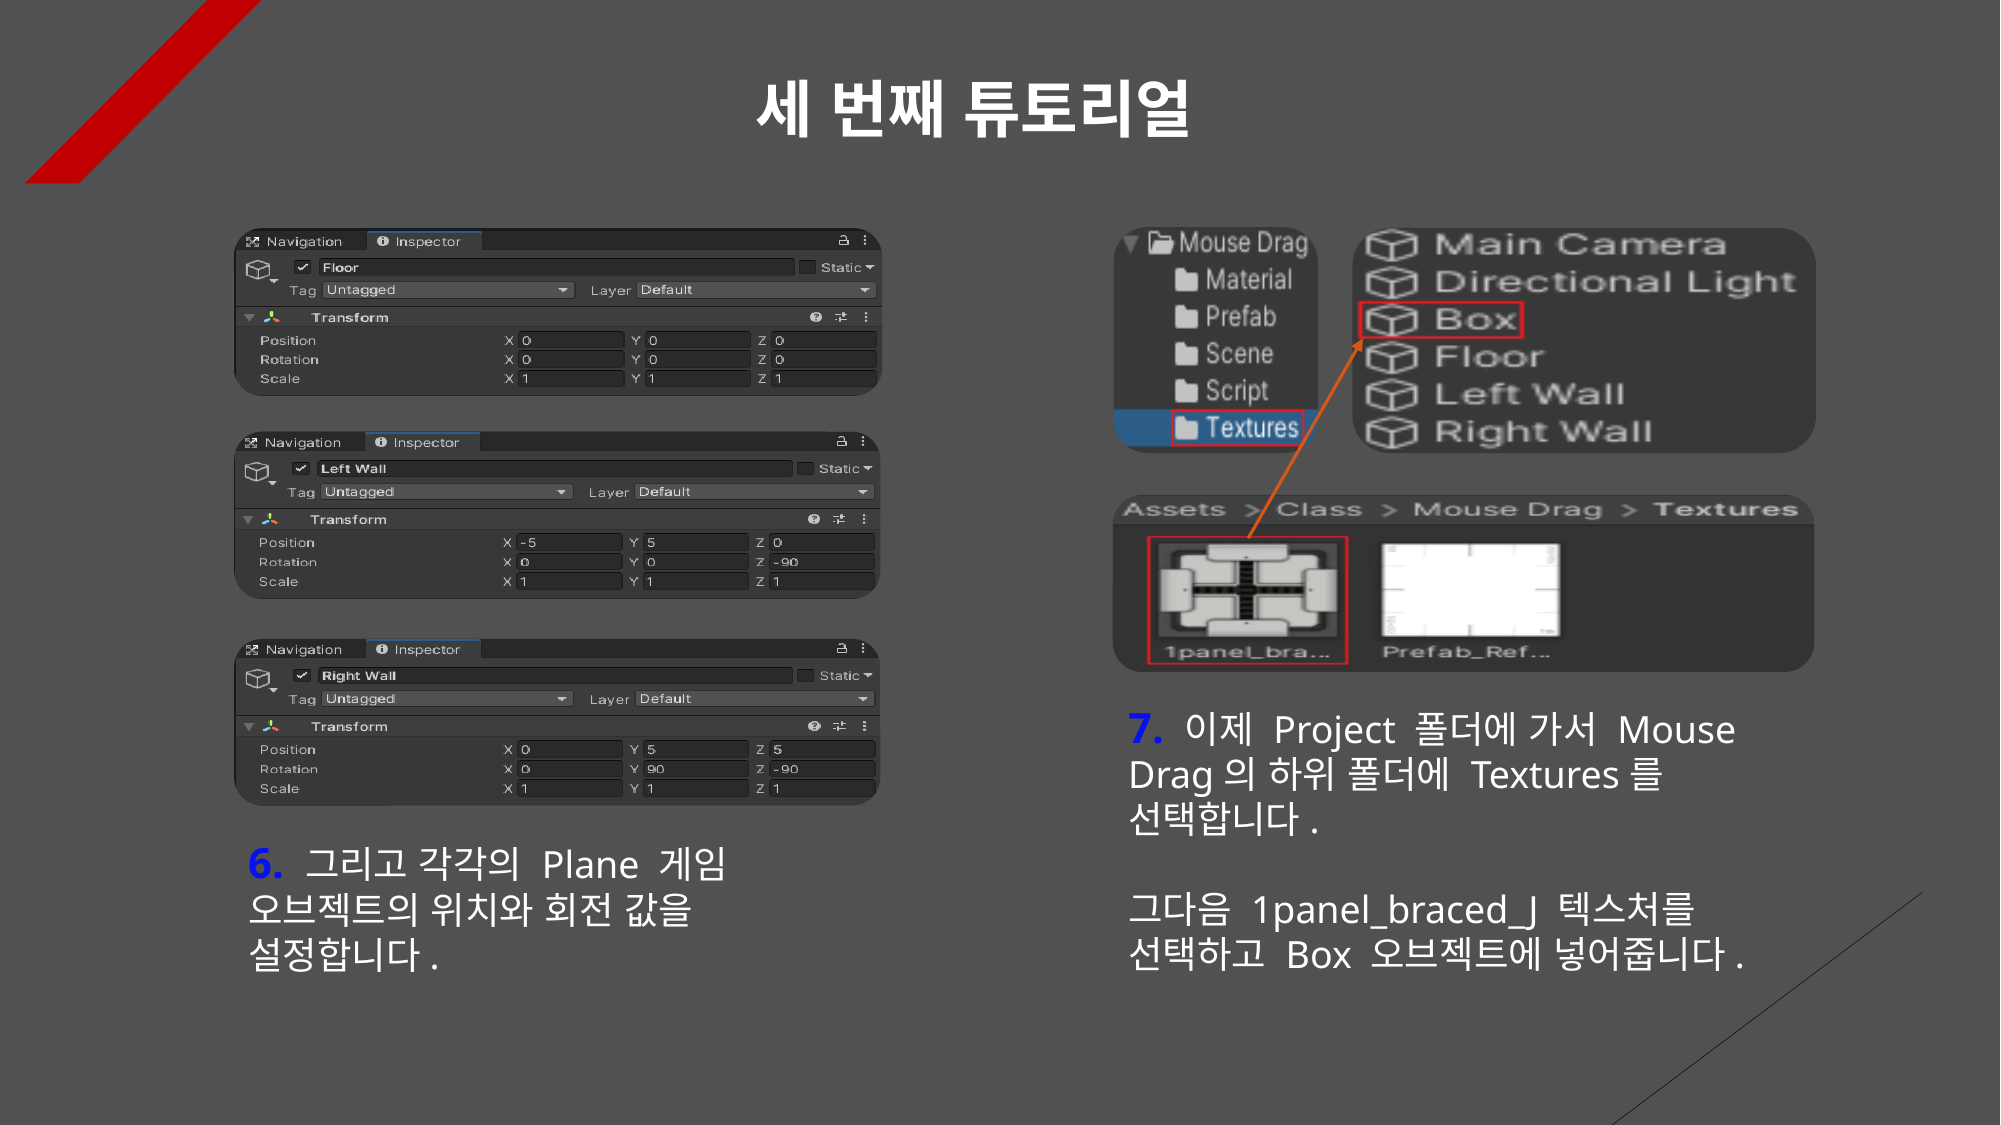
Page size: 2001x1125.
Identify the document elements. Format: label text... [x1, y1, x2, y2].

picture [1113, 227, 1318, 454]
text_box 6. 그리고 각각의 Plane 게임 오브젝트의 위치와 회전 값을 설정합니다. [233, 829, 881, 985]
picture [234, 638, 881, 806]
picture [234, 431, 881, 599]
picture [1112, 494, 1815, 672]
text_box 세 번째 튜토리얼 [740, 62, 1261, 154]
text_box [1248, 338, 1363, 539]
picture [233, 228, 883, 396]
picture [1352, 227, 1817, 454]
text_box 7. 이제 Project 폴더에 가서 Mouse Drag의 하위 폴더에 Textures를 선택합니다. 그다음 1panel_braced_J 텍스처를 선택하고 Box 오브젝트에 넣어줍니다. [1113, 693, 1815, 984]
